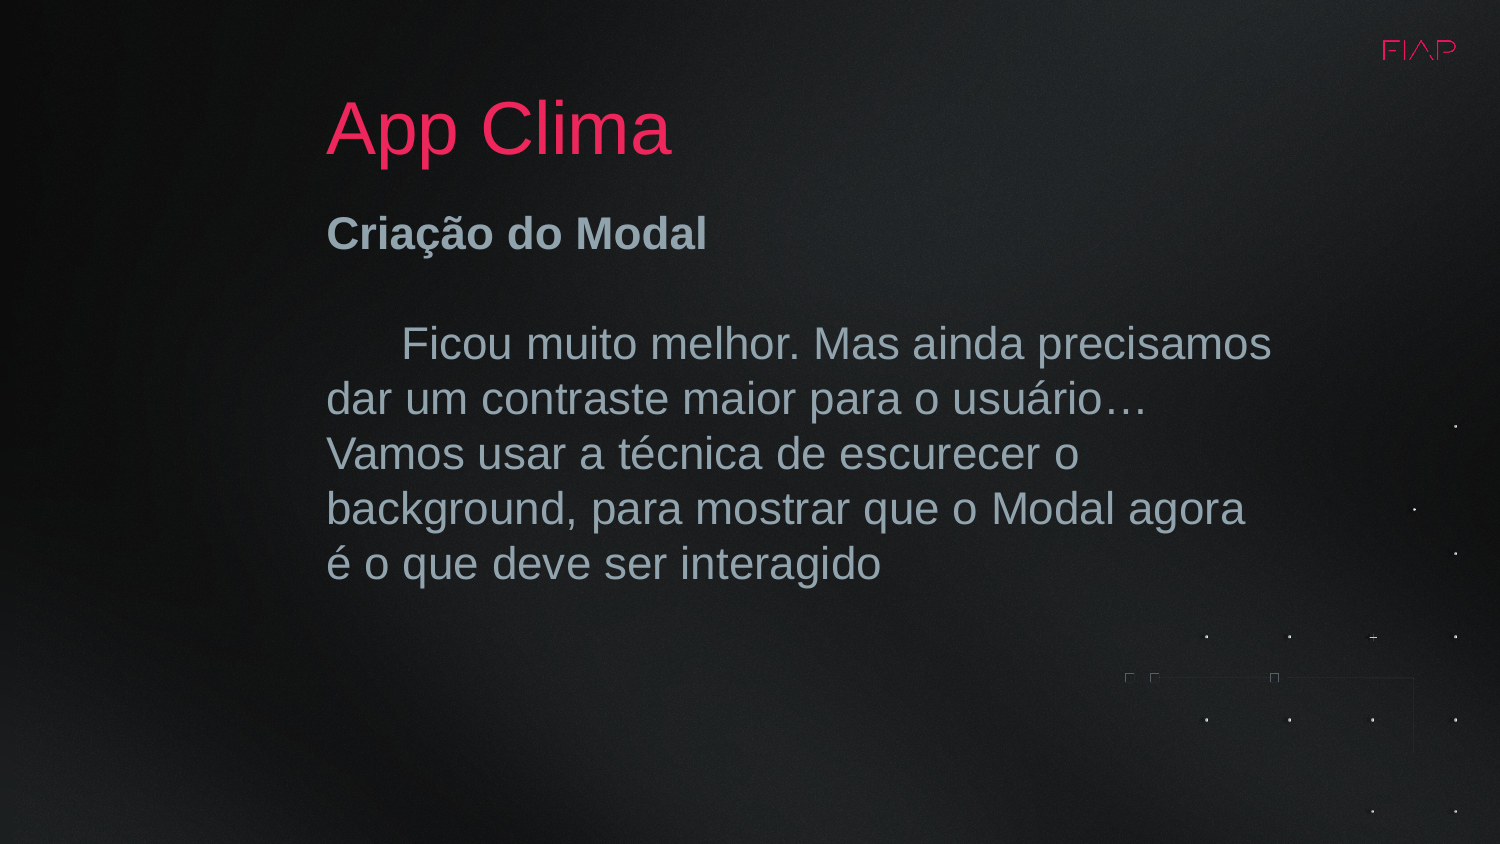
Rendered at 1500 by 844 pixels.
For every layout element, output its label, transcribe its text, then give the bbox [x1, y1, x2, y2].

text_box Criação do Modal Ficou muito melhor. Mas ainda precisamos dar um contraste maior para o usuário… Vamos usar a técnica de escurecer o background, para mostrar que o Modal agora é o que deve ser interagido [311, 196, 1292, 596]
text_box App Clima [311, 72, 1126, 177]
picture [0, 0, 1500, 844]
